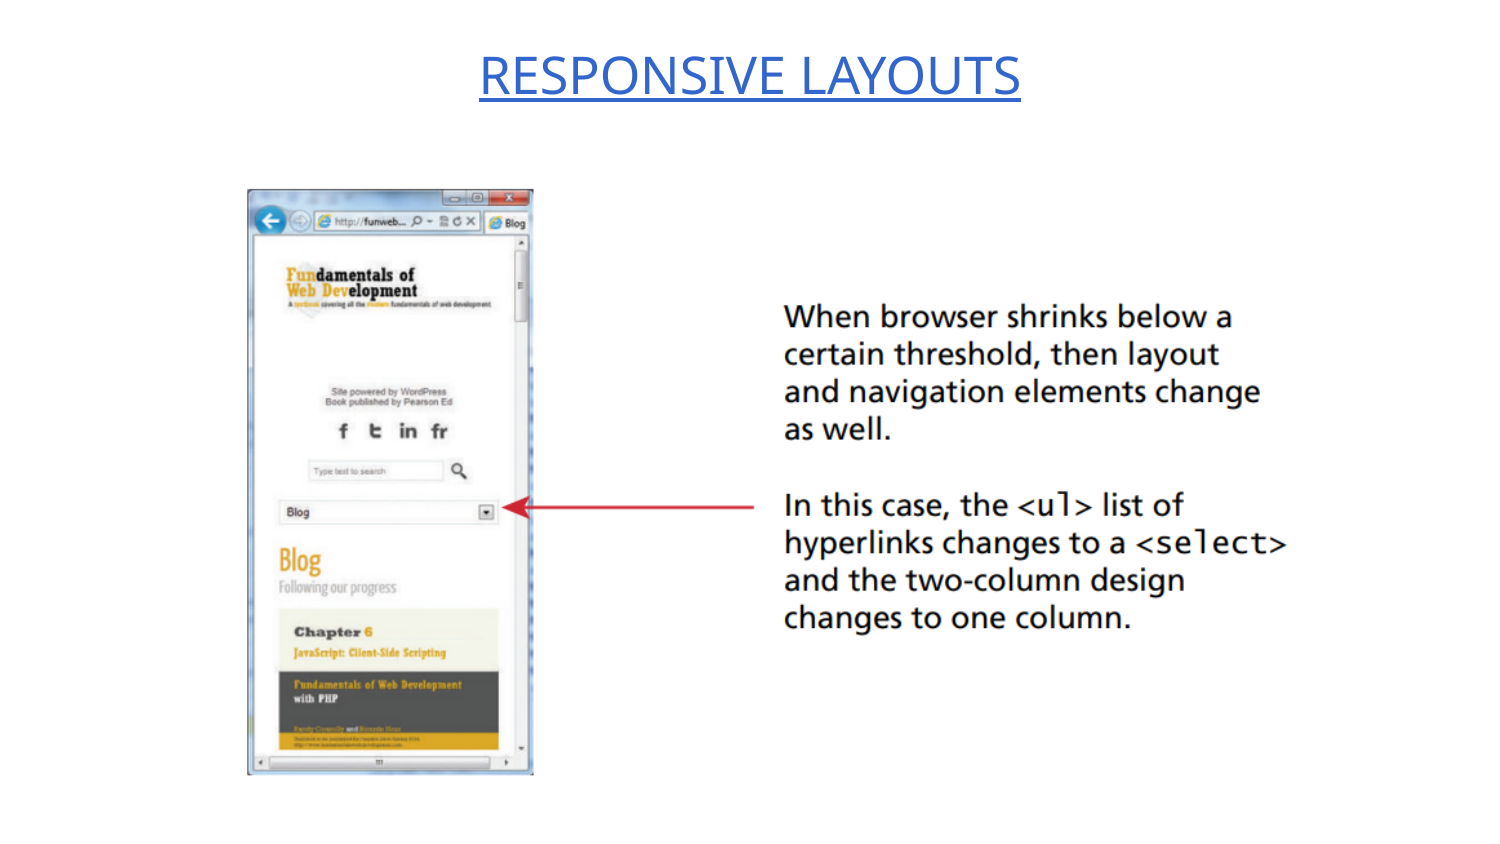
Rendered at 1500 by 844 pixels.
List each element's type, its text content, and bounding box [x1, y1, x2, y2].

picture [237, 184, 1301, 782]
title RESPONSIVE LAYOUTS [0, 37, 1500, 110]
